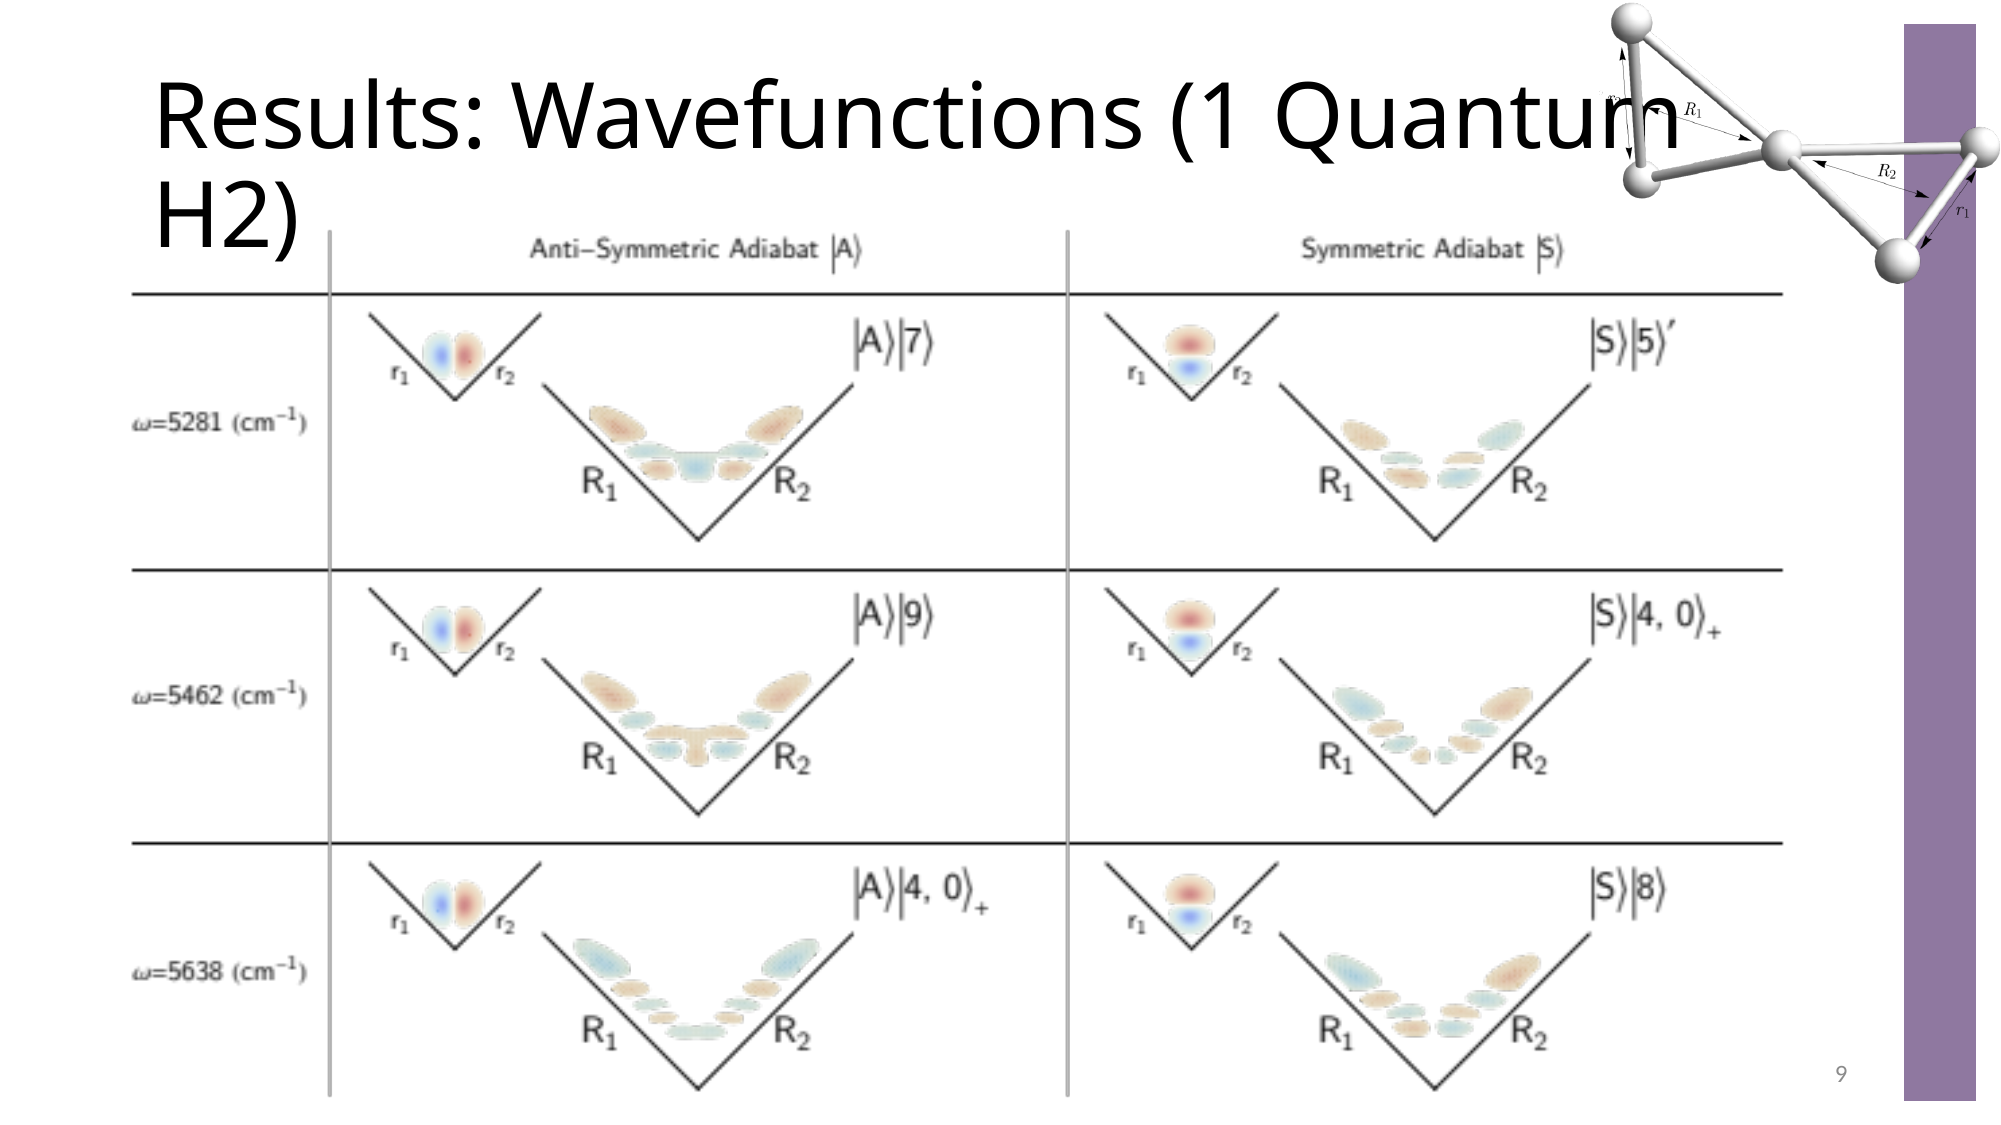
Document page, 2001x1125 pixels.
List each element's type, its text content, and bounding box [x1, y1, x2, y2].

picture [122, 2, 2000, 1103]
slide_number 9 [1819, 1042, 1863, 1103]
title Results: Wavefunctions (1 Quantum H2) [137, 59, 1597, 218]
